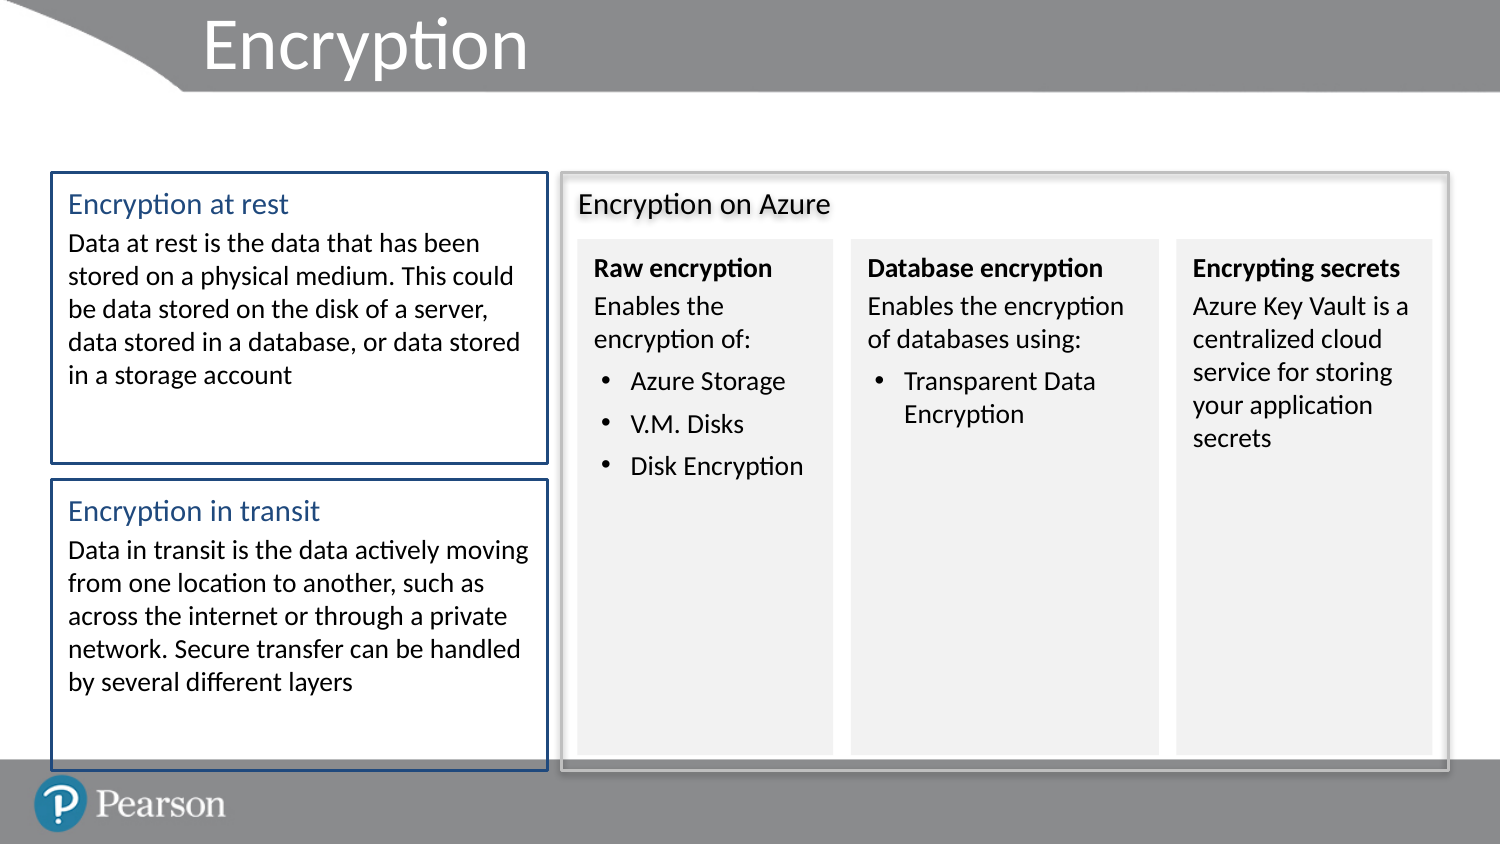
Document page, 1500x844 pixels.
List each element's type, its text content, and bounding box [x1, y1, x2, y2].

text_box Encryption at rest Data at rest is the data that has been stored on a physical medium. This could be data stored on the disk of a server, data stored in a database, or data stored in a storage account [51, 172, 548, 464]
text_box Encryption in transit Data in transit is the data actively moving from one location to another, such as across the internet or through a private network. Secure transfer can be handled by several different layers [51, 479, 548, 771]
text_box Encrypting secrets Azure Key Vault is a centralized cloud service for storing your application secrets [1176, 239, 1433, 756]
text_box Raw encryption Enables the encryption of: Azure Storage V.M. Disks Disk Encryption [577, 239, 834, 756]
title Encryption [187, 0, 1428, 79]
text_box Database encryption Enables the encryption of databases using: Transparent Data Encryption [850, 239, 1159, 756]
picture [0, 0, 1500, 844]
text_box Encryption on Azure [561, 172, 1449, 771]
